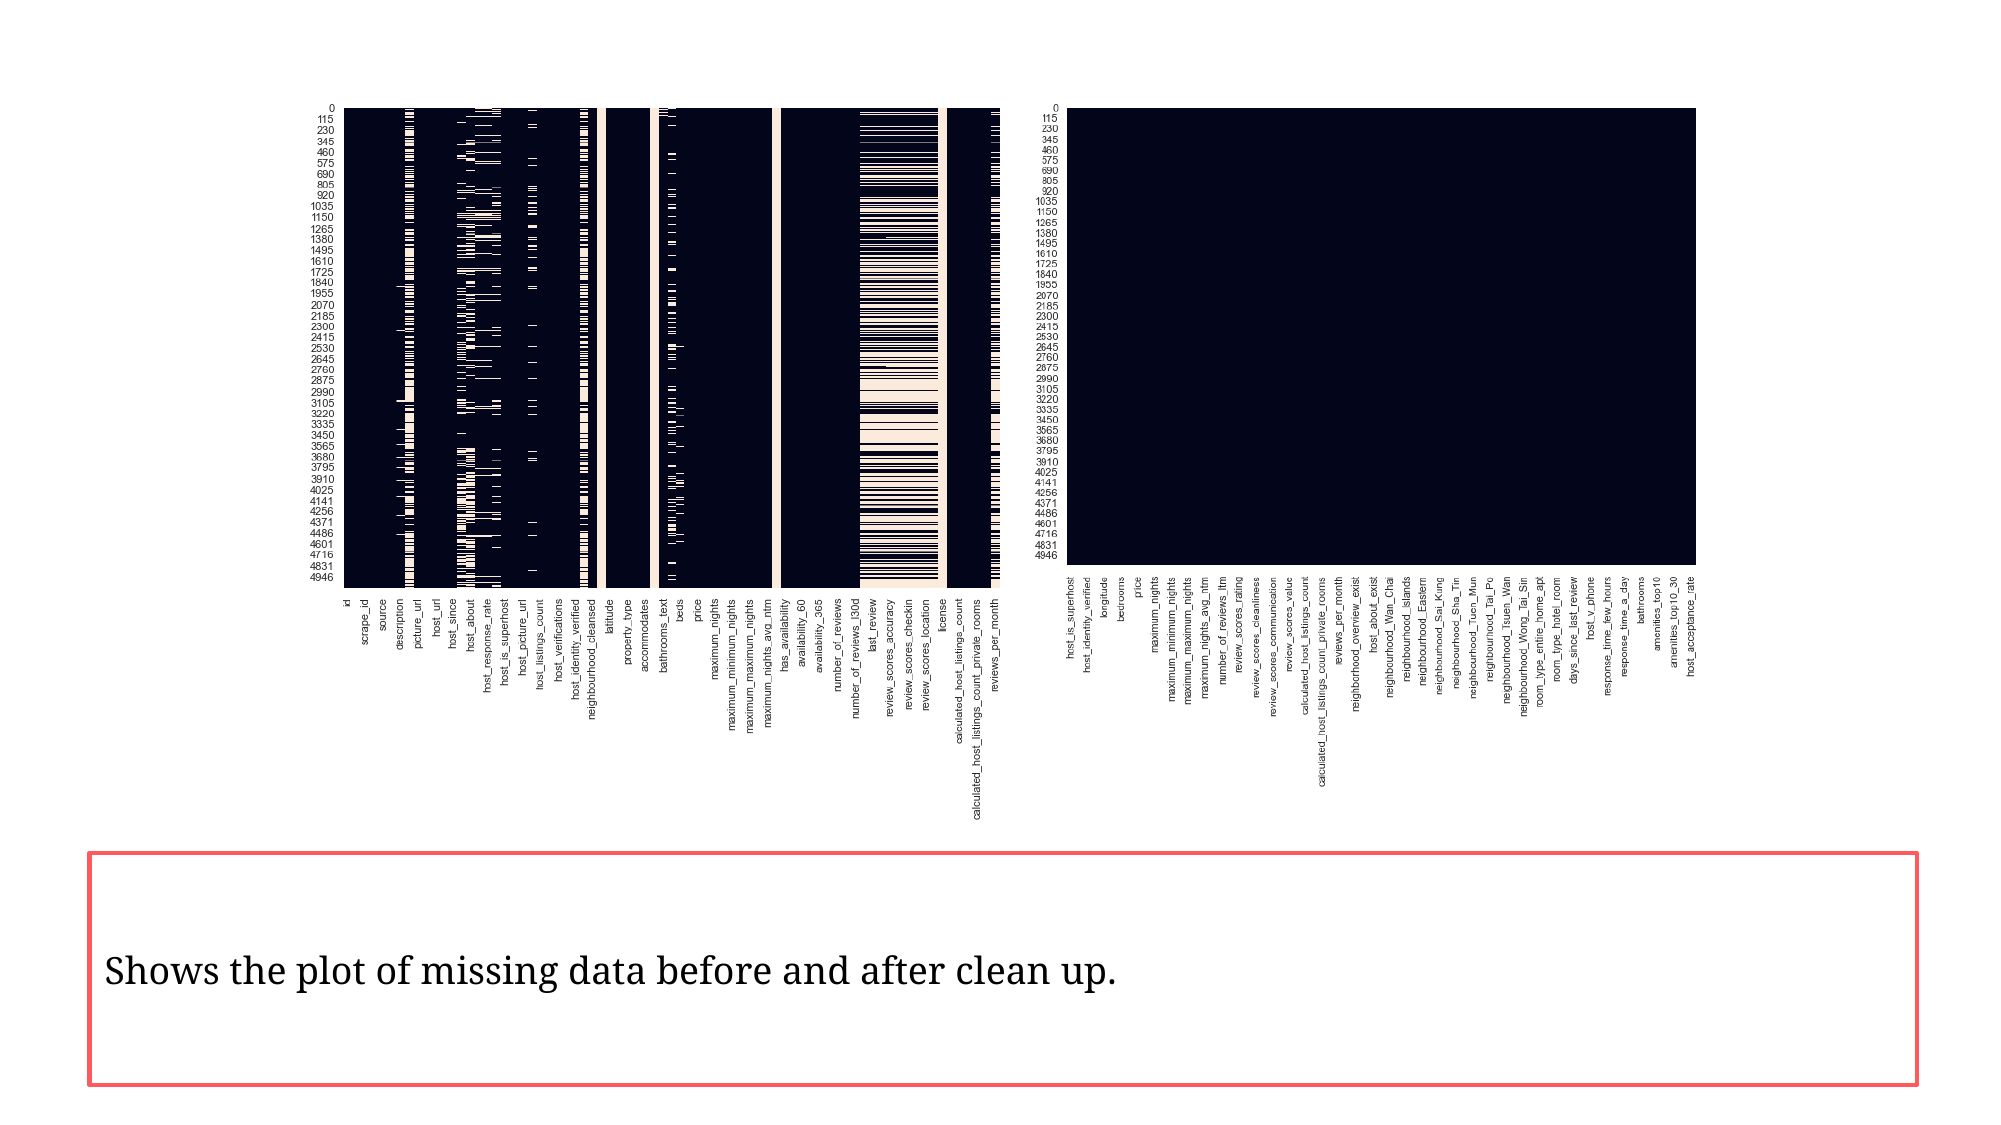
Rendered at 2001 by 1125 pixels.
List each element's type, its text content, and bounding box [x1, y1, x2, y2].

picture [1028, 97, 1702, 792]
picture [303, 97, 1006, 824]
text_box Shows the plot of missing data before and after clean up. [89, 853, 1917, 1085]
